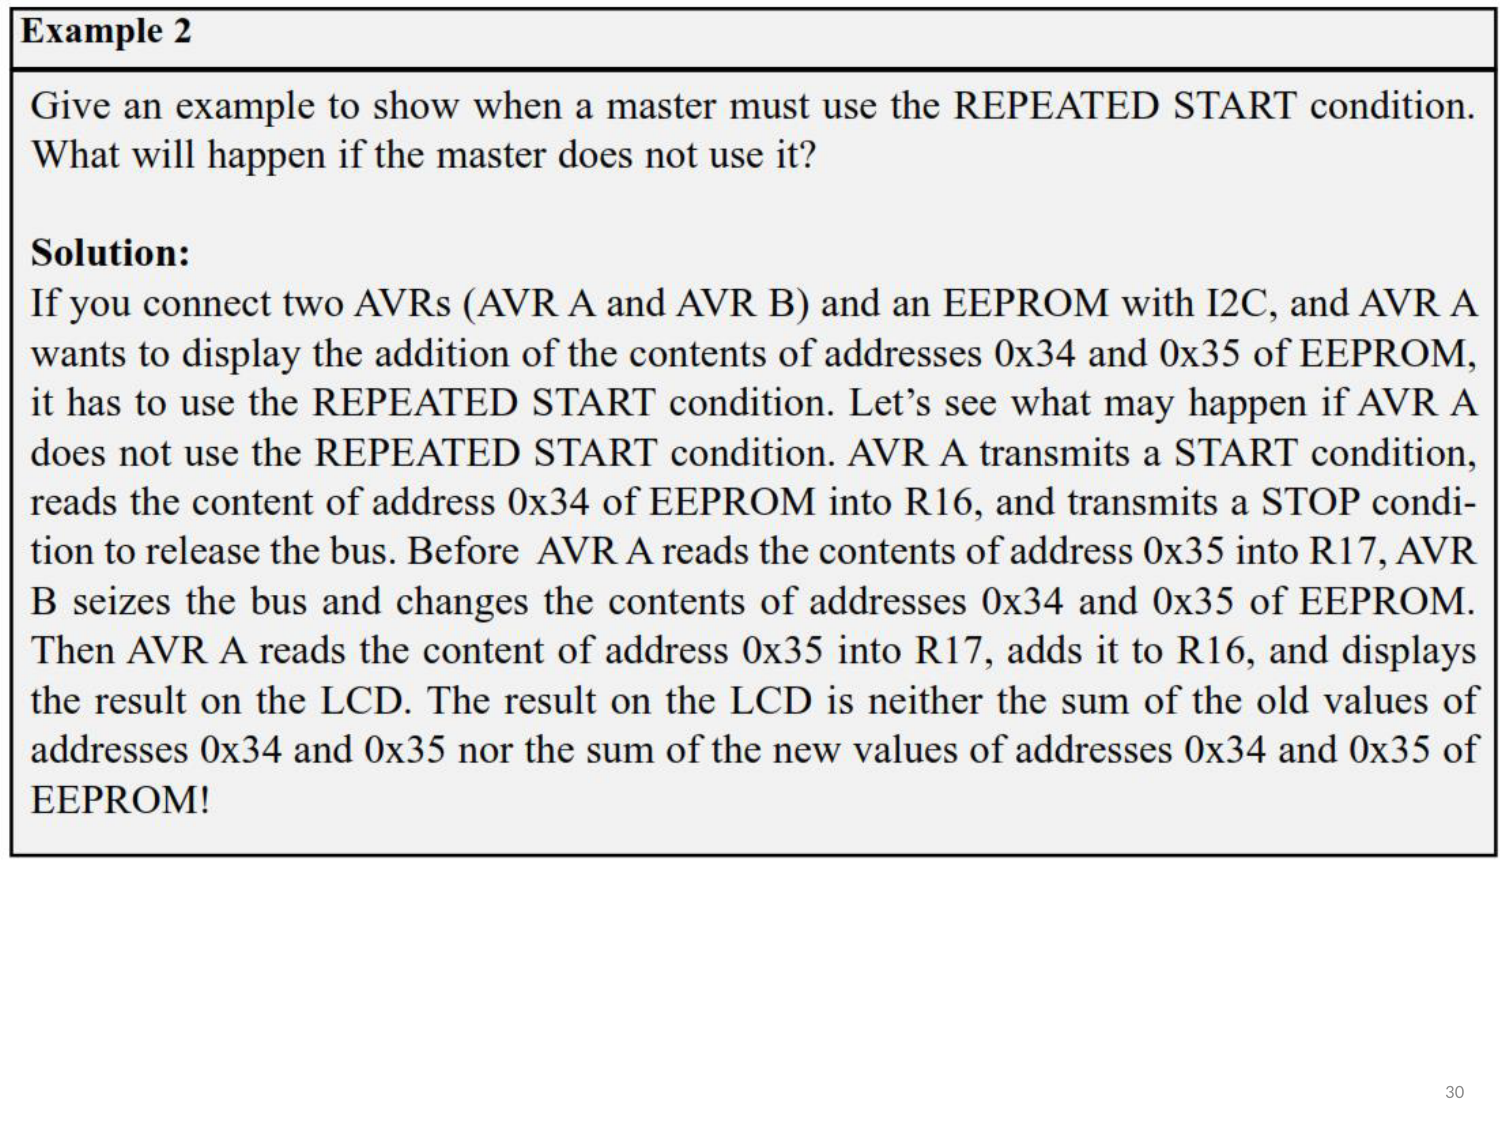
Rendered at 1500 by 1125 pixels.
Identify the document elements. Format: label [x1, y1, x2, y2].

picture [0, 0, 1500, 863]
